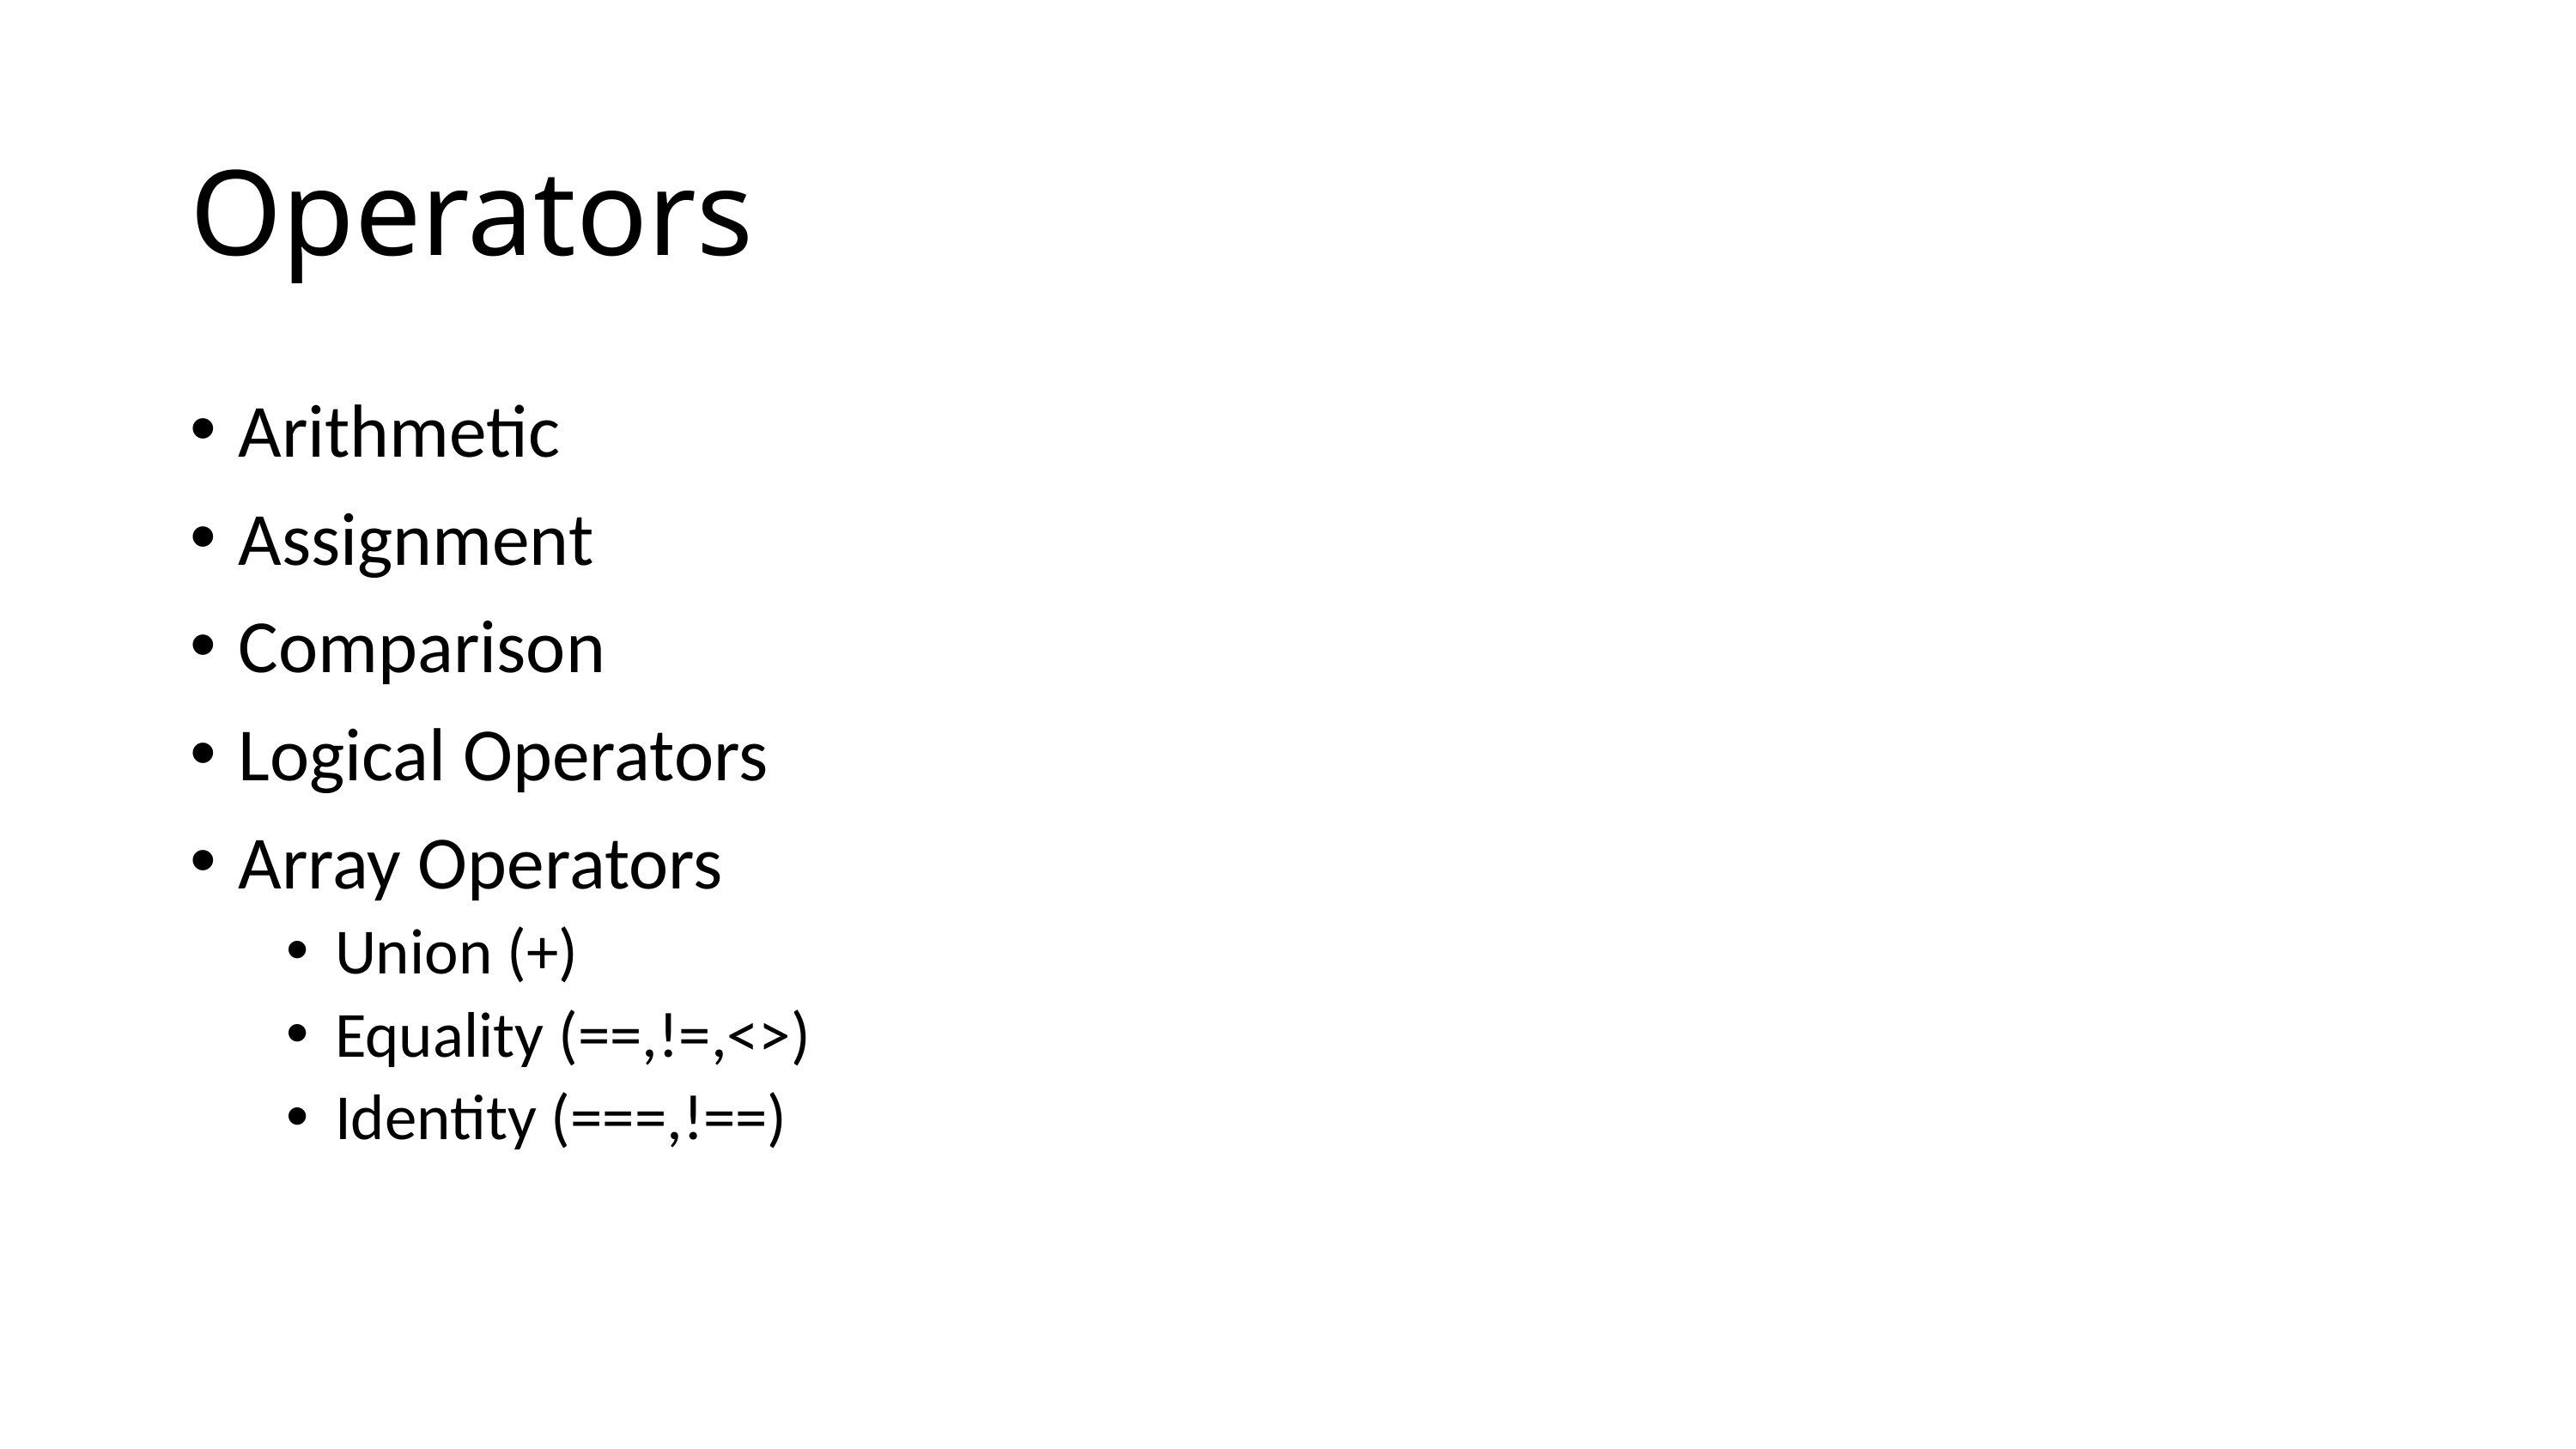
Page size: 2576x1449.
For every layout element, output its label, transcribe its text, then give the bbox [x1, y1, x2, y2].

title Operators [177, 76, 2399, 357]
list Arithmetic Assignment Comparison Logical Operators Array Operators Union (+) Equality (==,!=,<>) Identity (===,!==) [177, 385, 2399, 1305]
